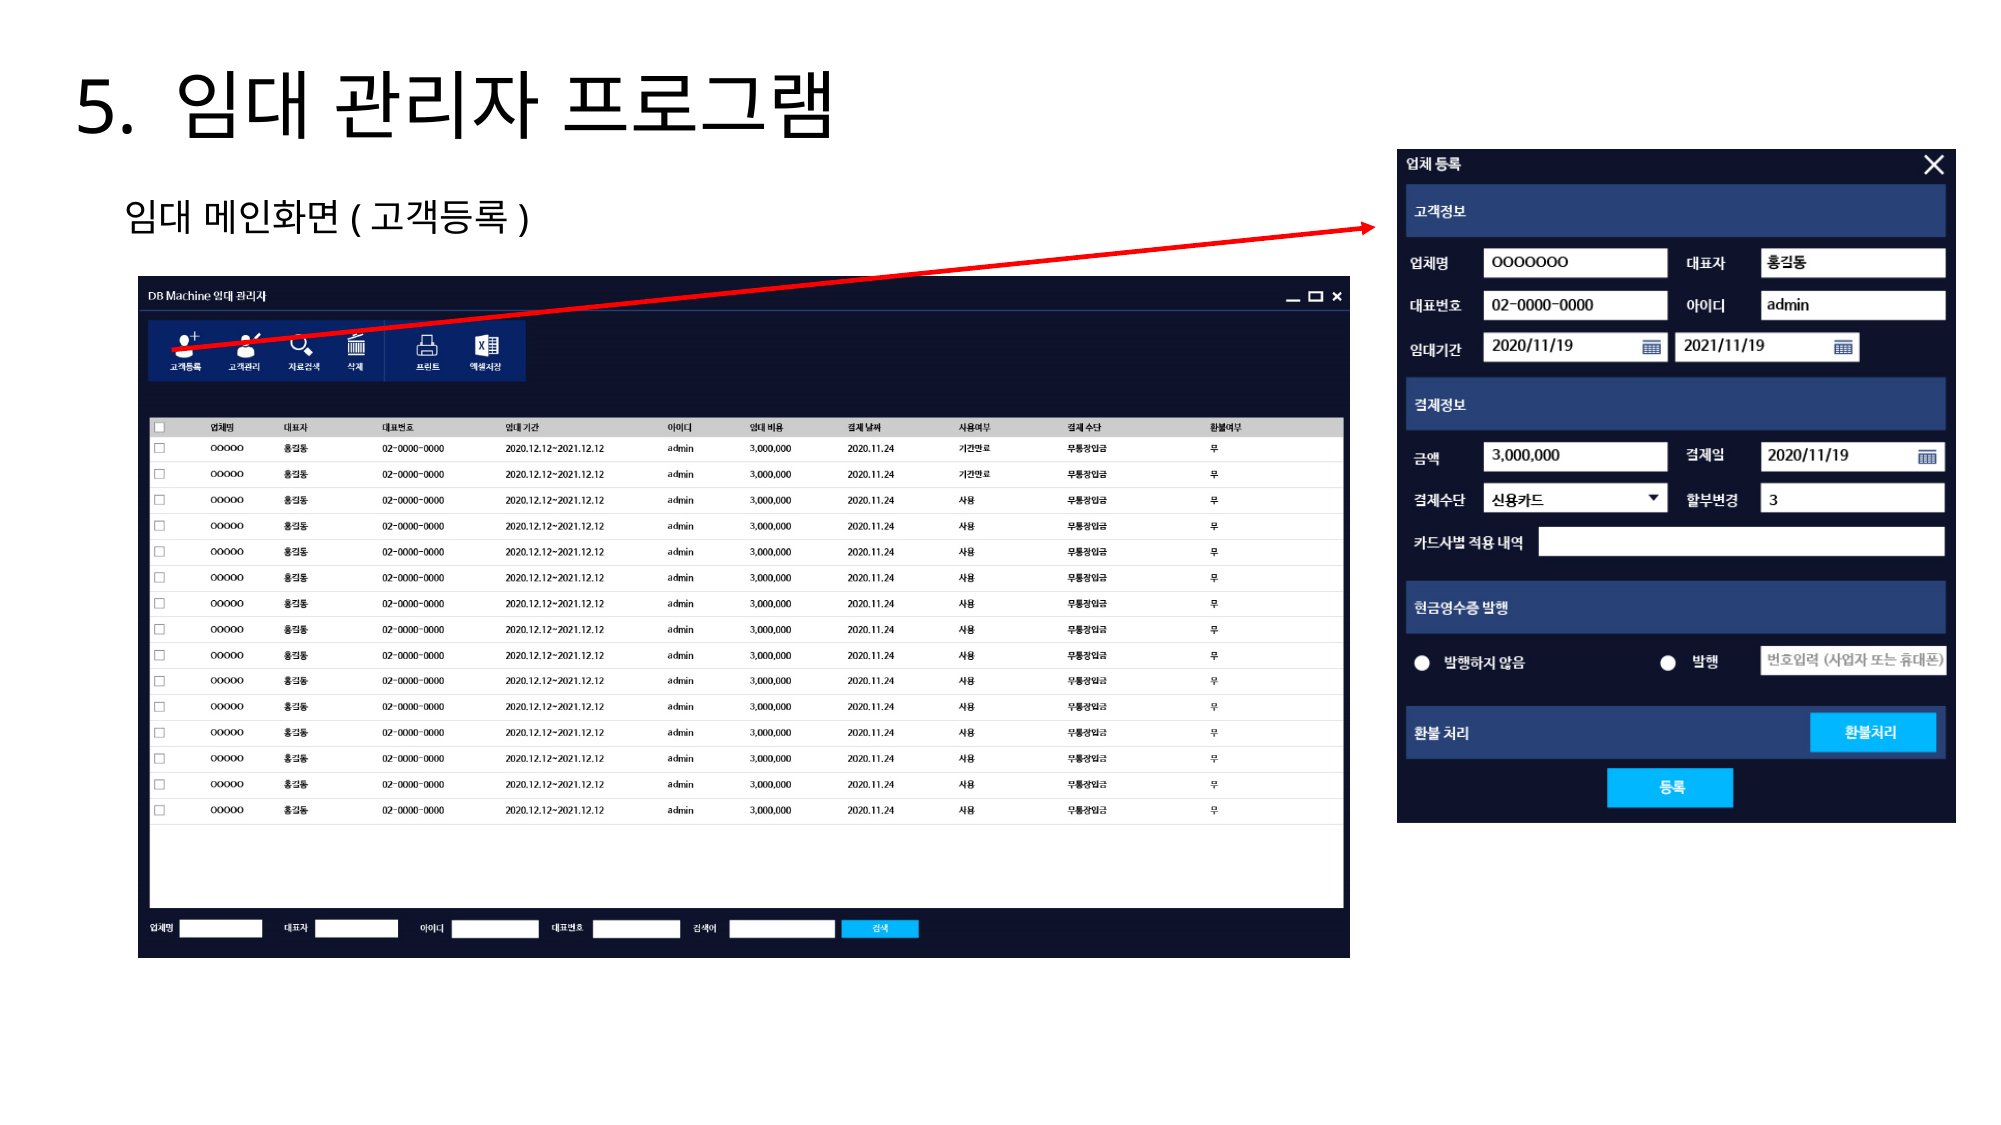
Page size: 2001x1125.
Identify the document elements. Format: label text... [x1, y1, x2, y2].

text_box 5. 임대 관리자 프로그램 [59, 51, 853, 157]
picture [1397, 149, 1956, 824]
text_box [171, 226, 1376, 350]
text_box 임대 메인화면(고객등록) [109, 186, 545, 247]
picture [138, 276, 1350, 959]
